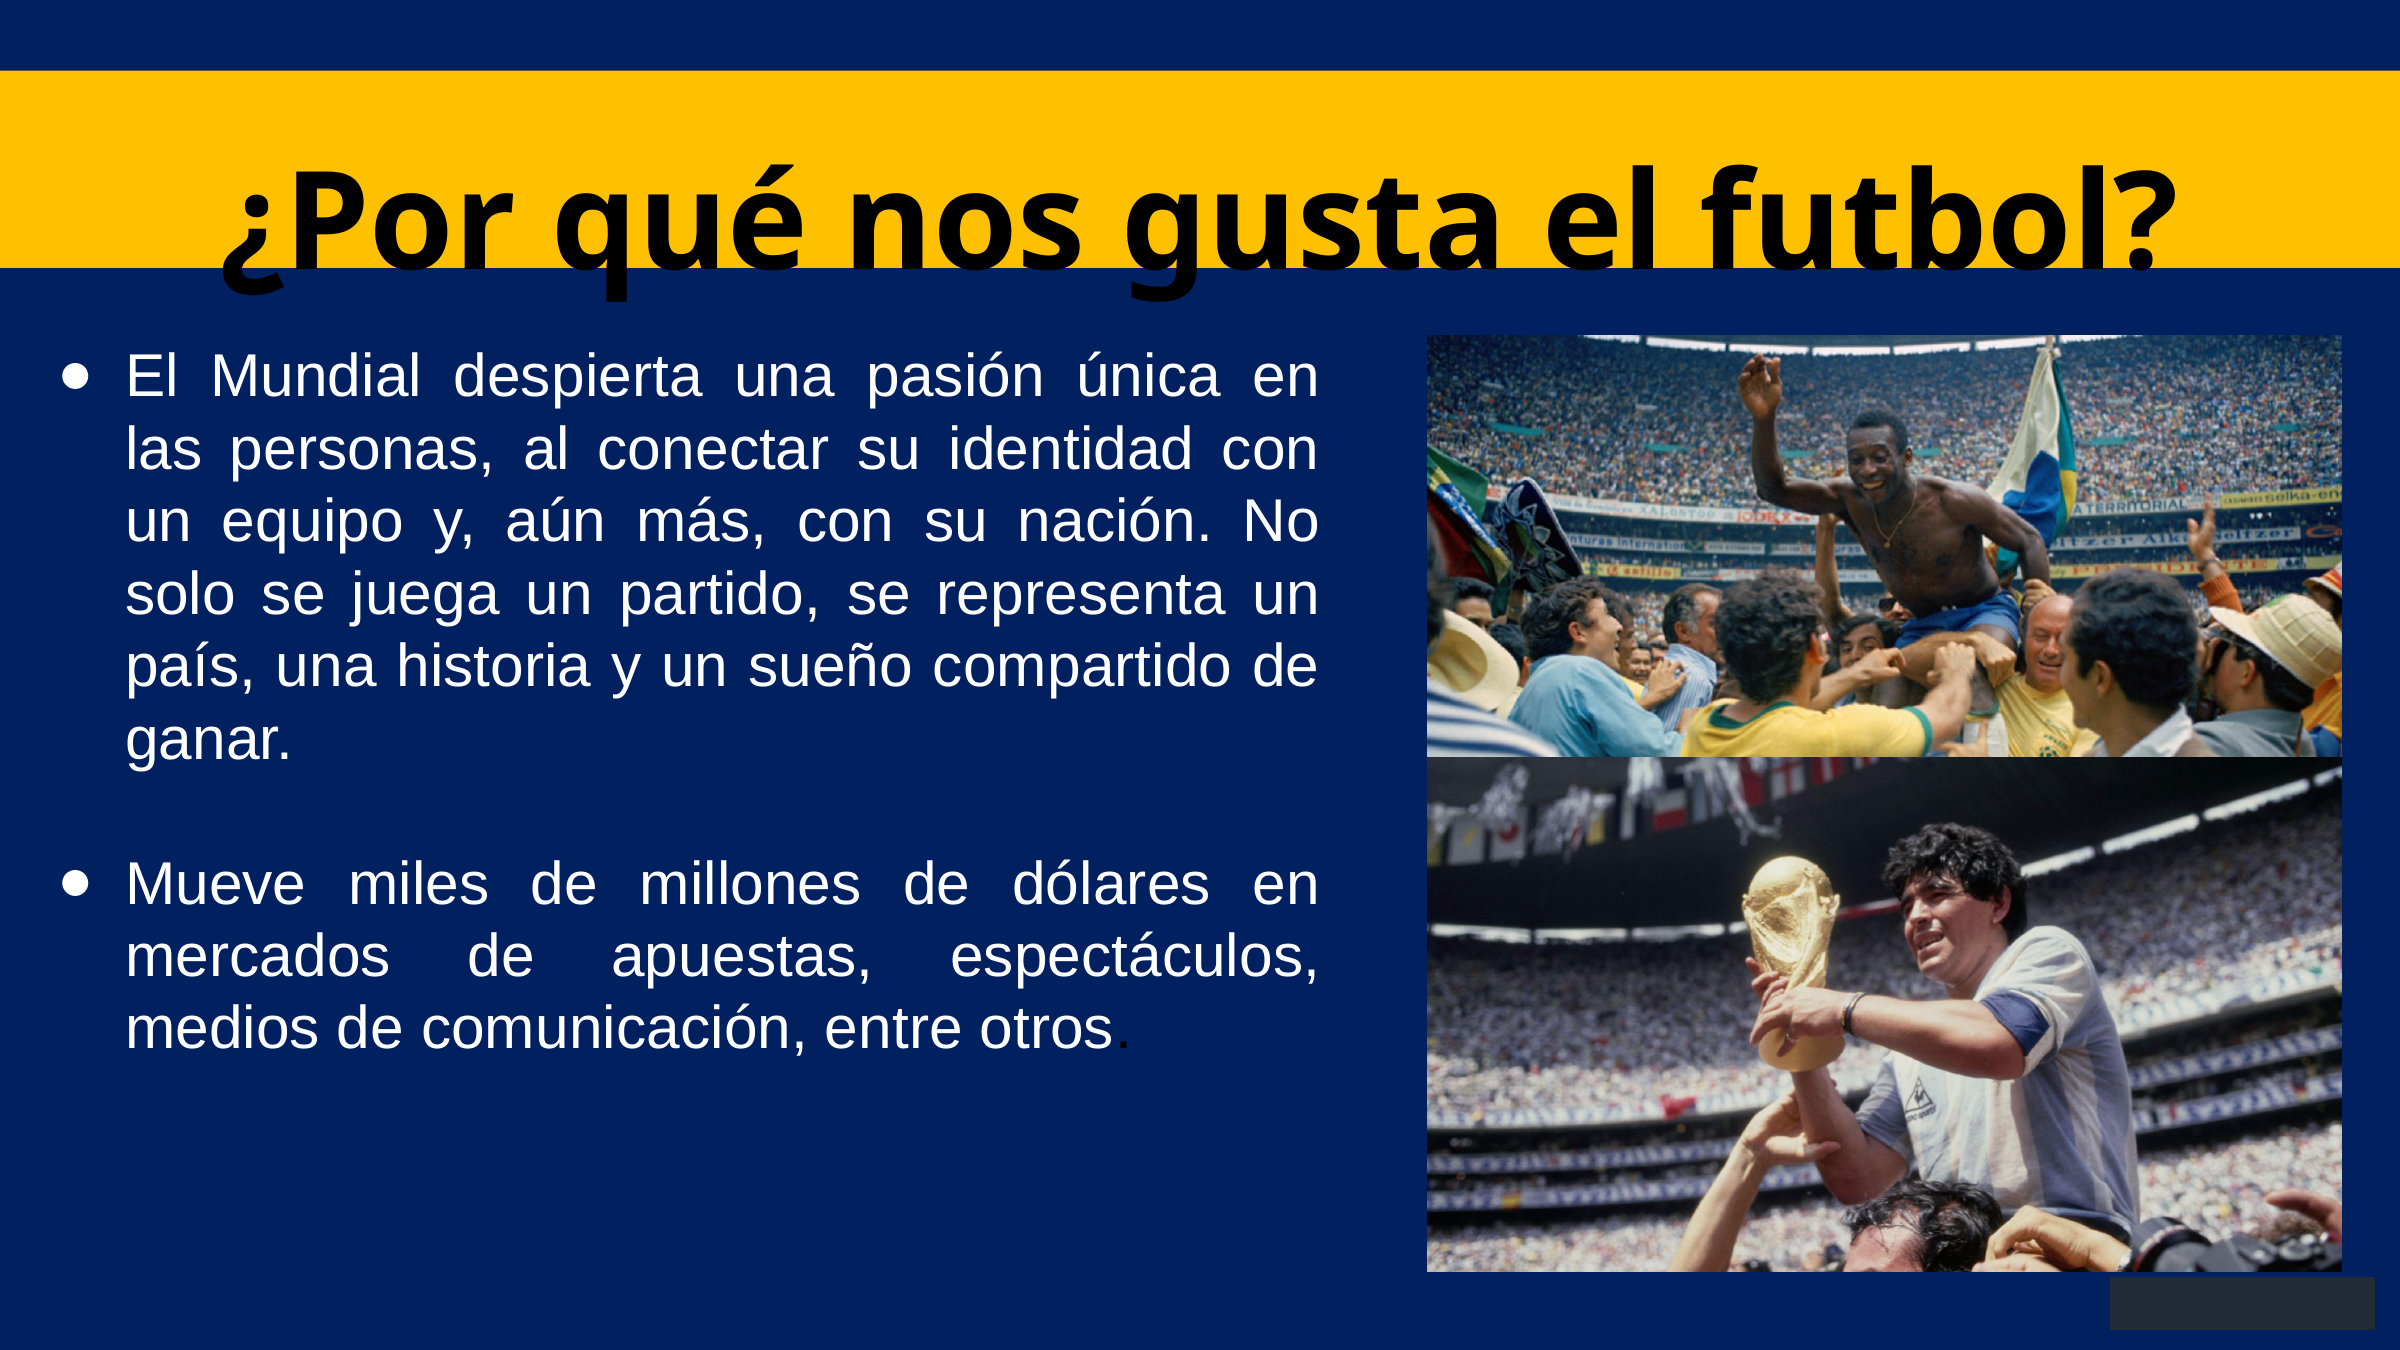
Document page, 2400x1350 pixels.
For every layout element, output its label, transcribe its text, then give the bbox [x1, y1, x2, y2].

text_box [2109, 1276, 2377, 1331]
text_box ¿Por qué nos gusta el futbol? [0, 70, 2400, 268]
text_box El Mundial despierta una pasión única en las personas, al conectar su identidad con un equipo y, aún más, con su nación. No solo se juega un partido, se representa un país, una historia y un sueño compartido de ganar. Mueve miles de millones de dólares en mercados de apuestas, espectáculos, medios de comunicación, entre otros. [34, 321, 1337, 1200]
picture [1427, 335, 2342, 1272]
